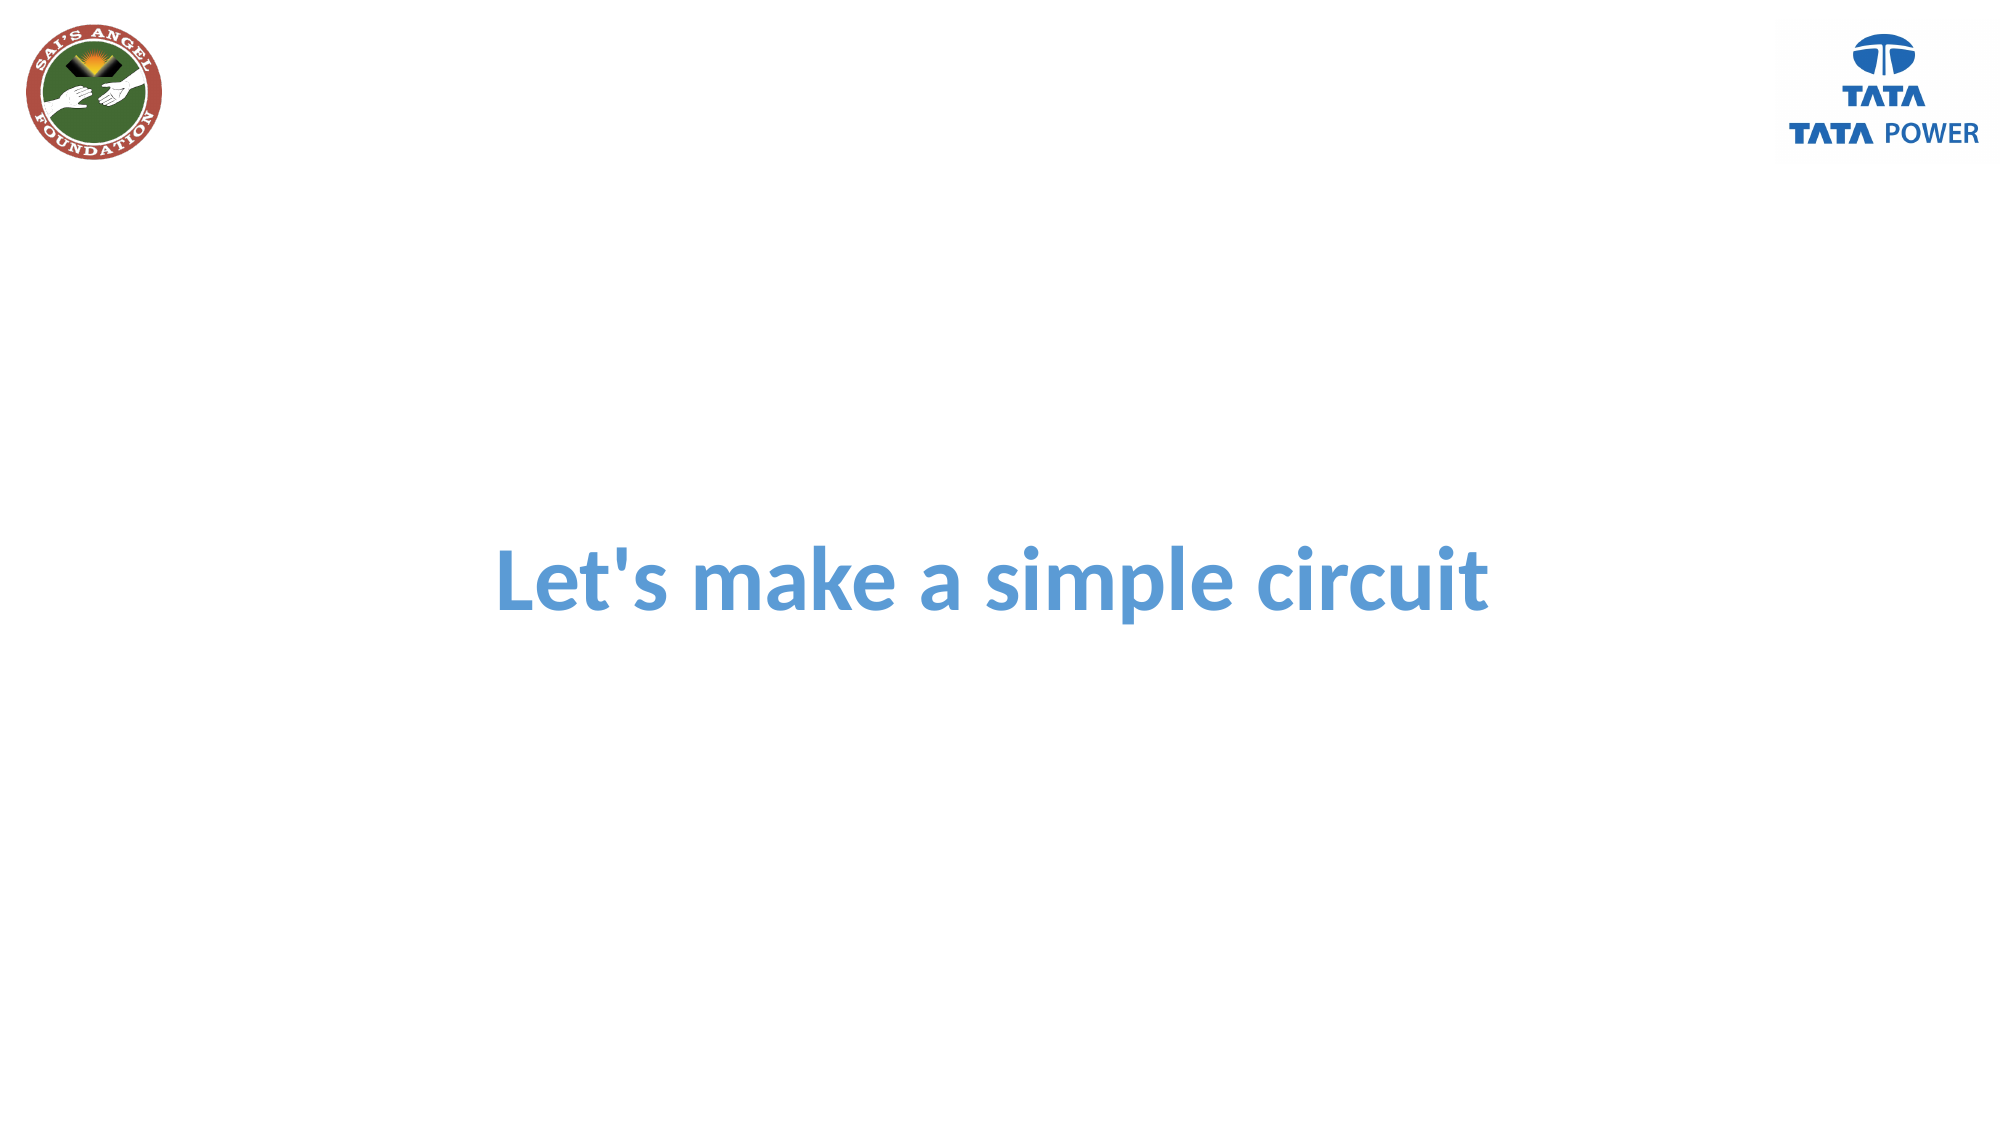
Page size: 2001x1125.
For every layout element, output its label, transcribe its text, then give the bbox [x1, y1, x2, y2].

picture [1775, 19, 2000, 164]
picture [26, 24, 162, 160]
title Let's make a simple circuit [131, 471, 1857, 690]
